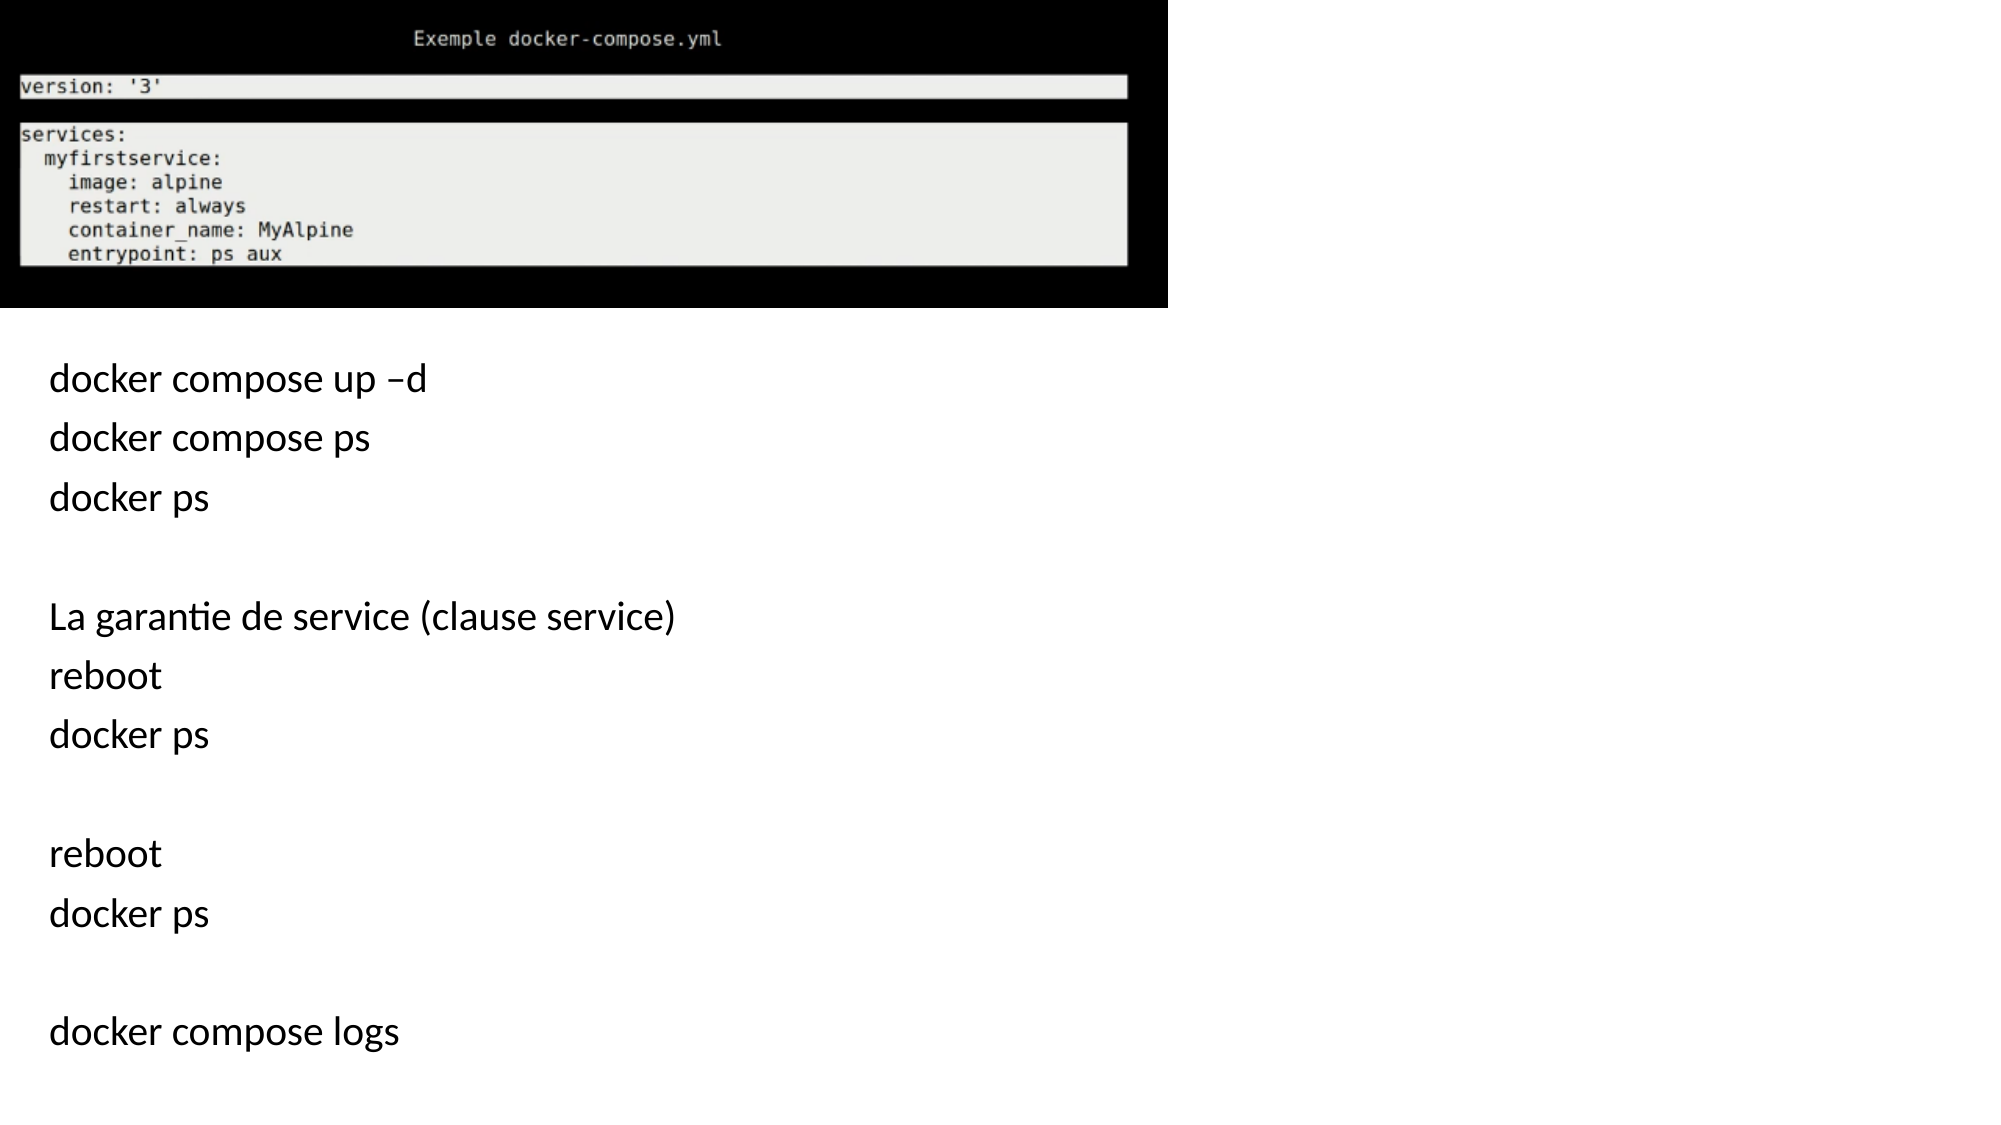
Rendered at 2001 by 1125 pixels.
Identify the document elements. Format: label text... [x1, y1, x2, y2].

list docker compose up –d docker compose ps docker ps La garantie de service (clause service) reboot docker ps reboot docker ps docker compose logs [34, 349, 1760, 1063]
picture [0, 0, 1168, 308]
